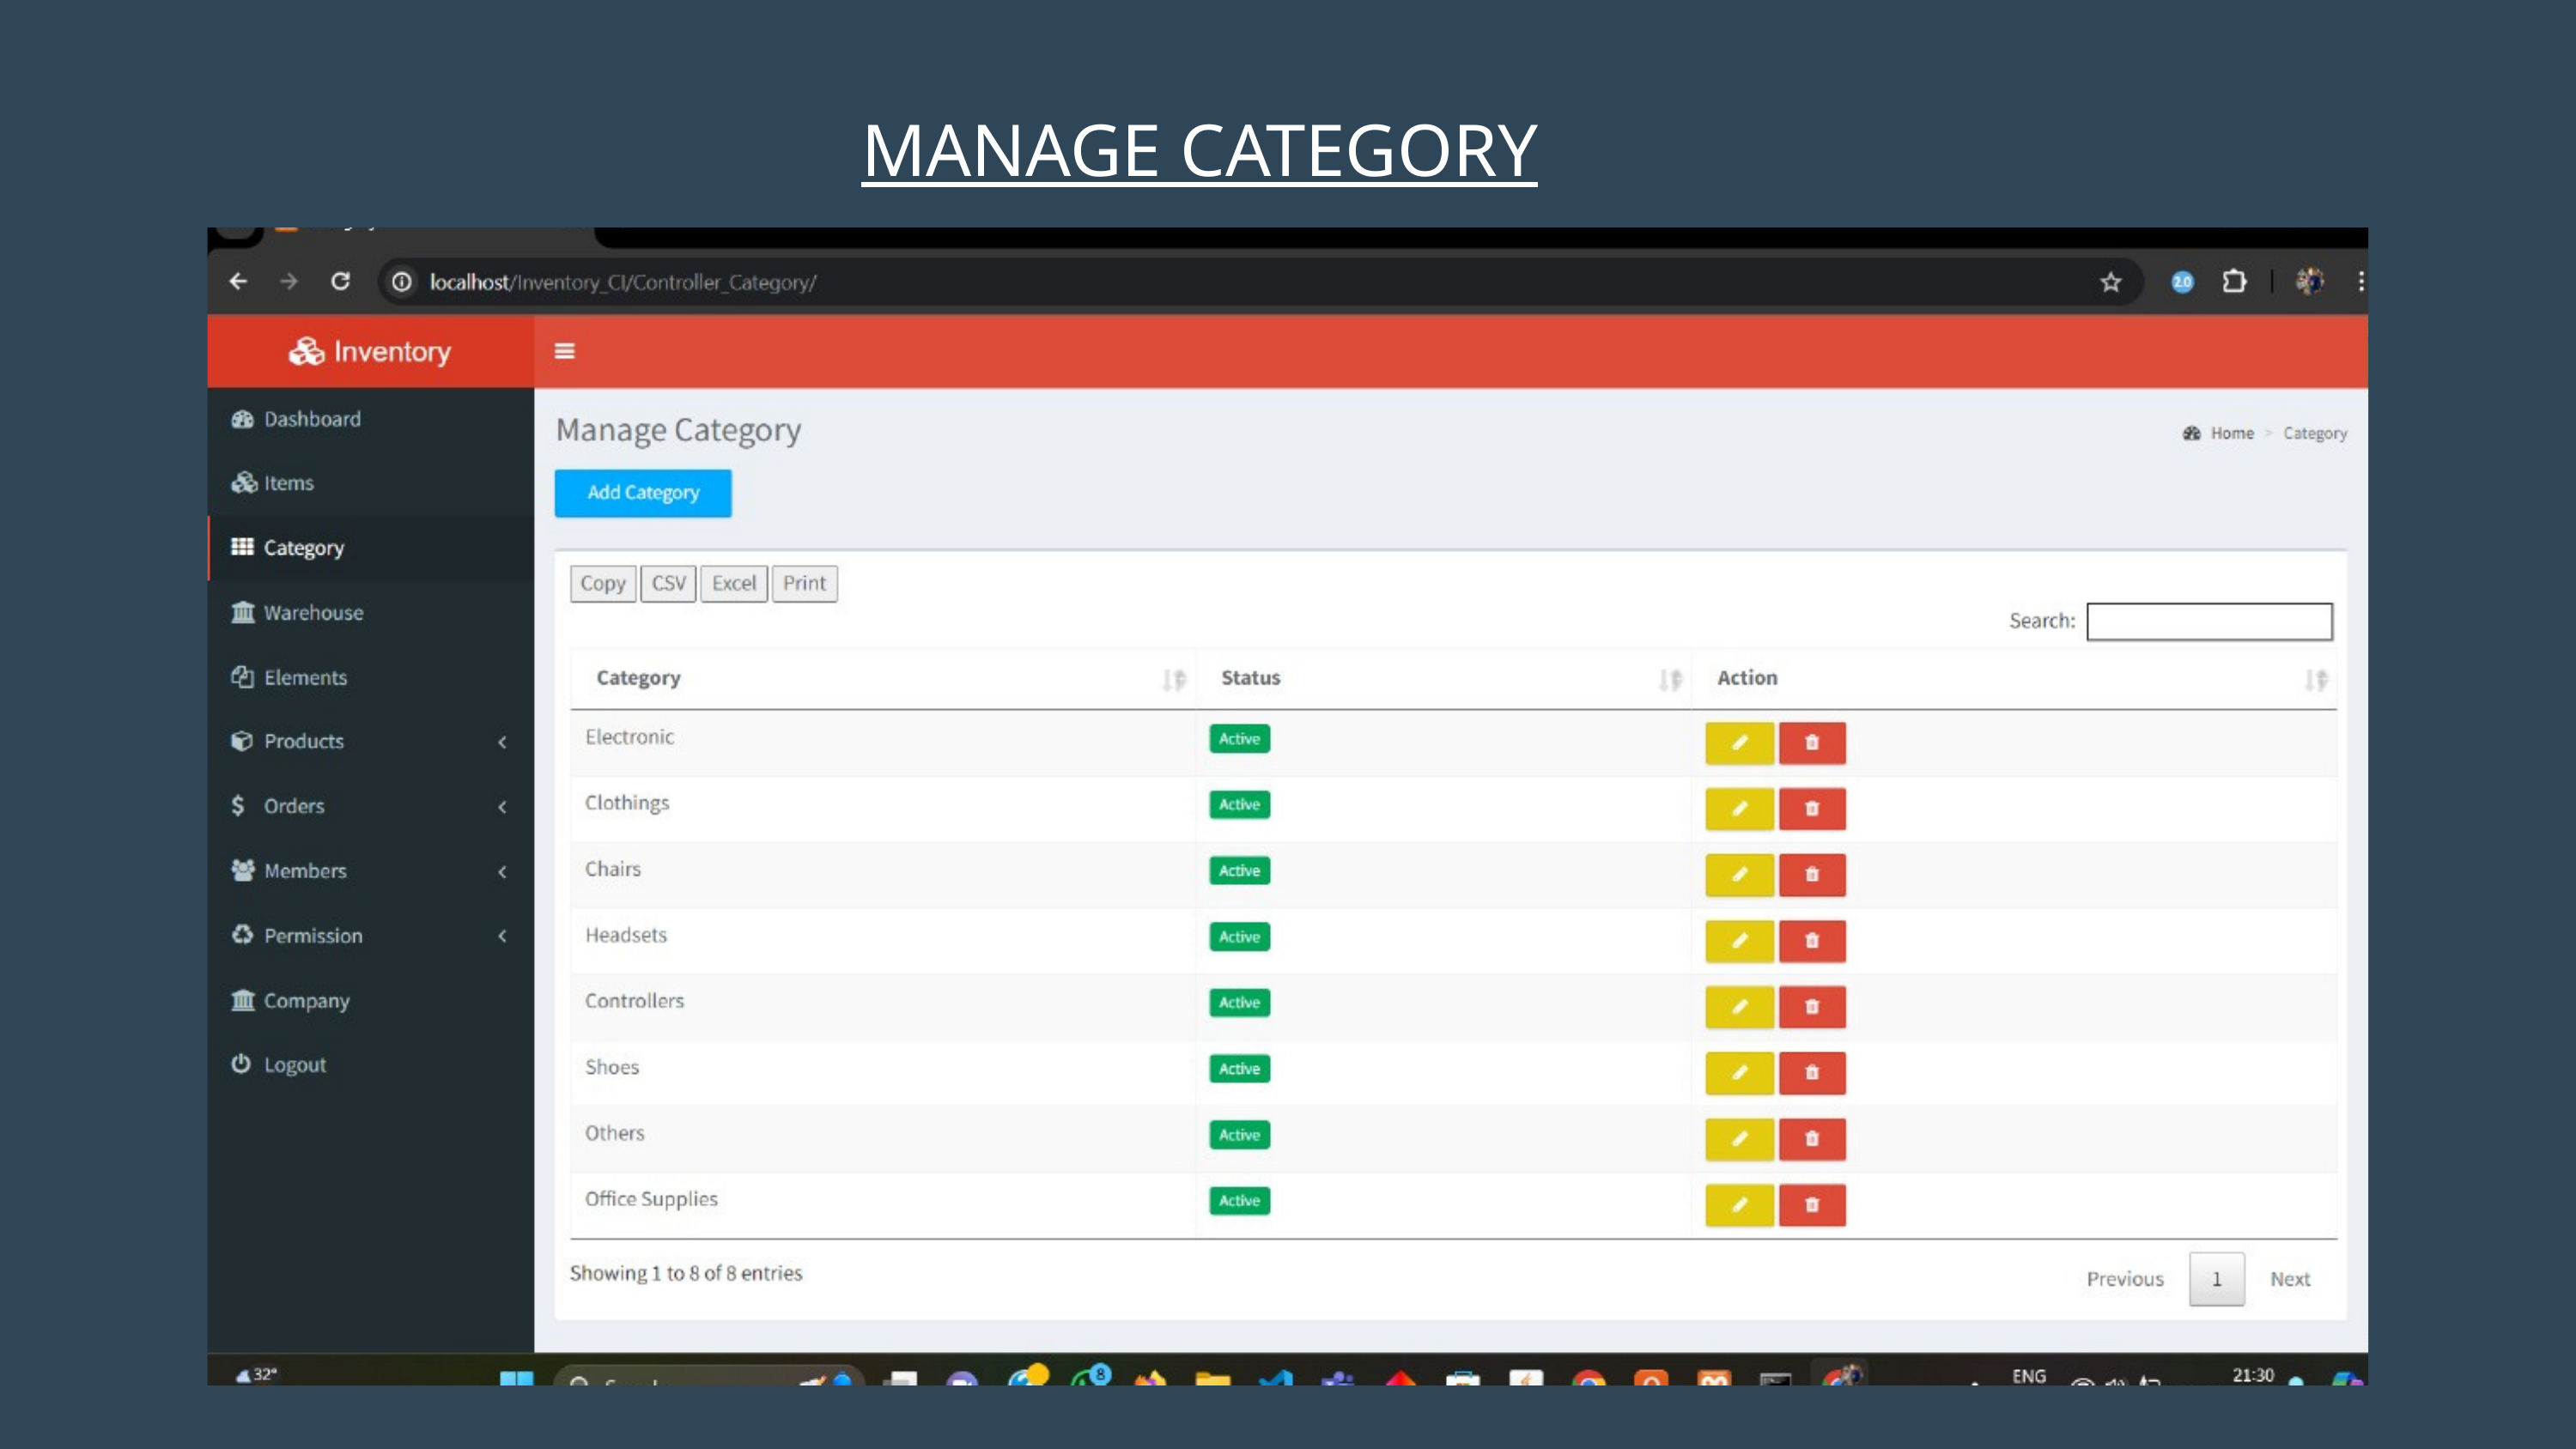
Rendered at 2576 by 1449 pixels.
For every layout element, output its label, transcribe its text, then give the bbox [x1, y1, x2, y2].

text_box [207, 227, 2369, 1385]
text_box MANAGE CATEGORY [208, 90, 2191, 191]
